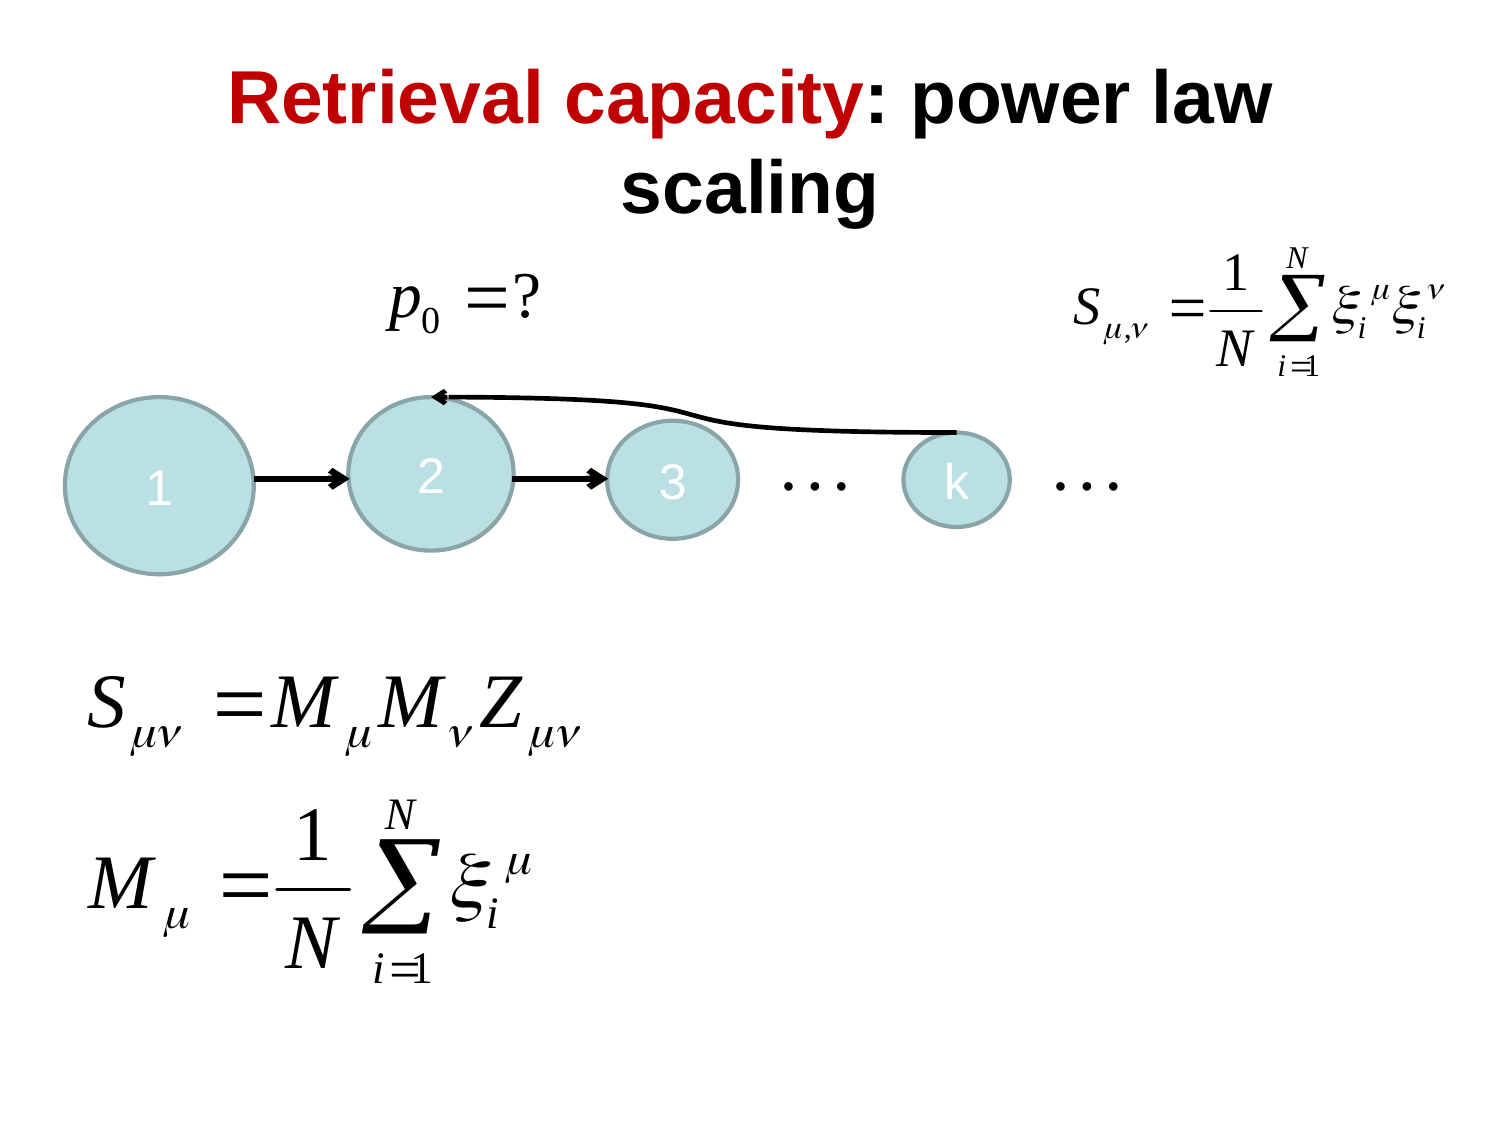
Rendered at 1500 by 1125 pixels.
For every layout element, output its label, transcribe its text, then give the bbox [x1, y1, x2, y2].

title Retrieval capacity: power law scaling [75, 37, 1425, 241]
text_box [371, 251, 553, 351]
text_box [74, 652, 597, 1001]
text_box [675, 151, 712, 678]
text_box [64, 396, 670, 575]
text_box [1064, 233, 1463, 388]
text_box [716, 396, 1140, 575]
